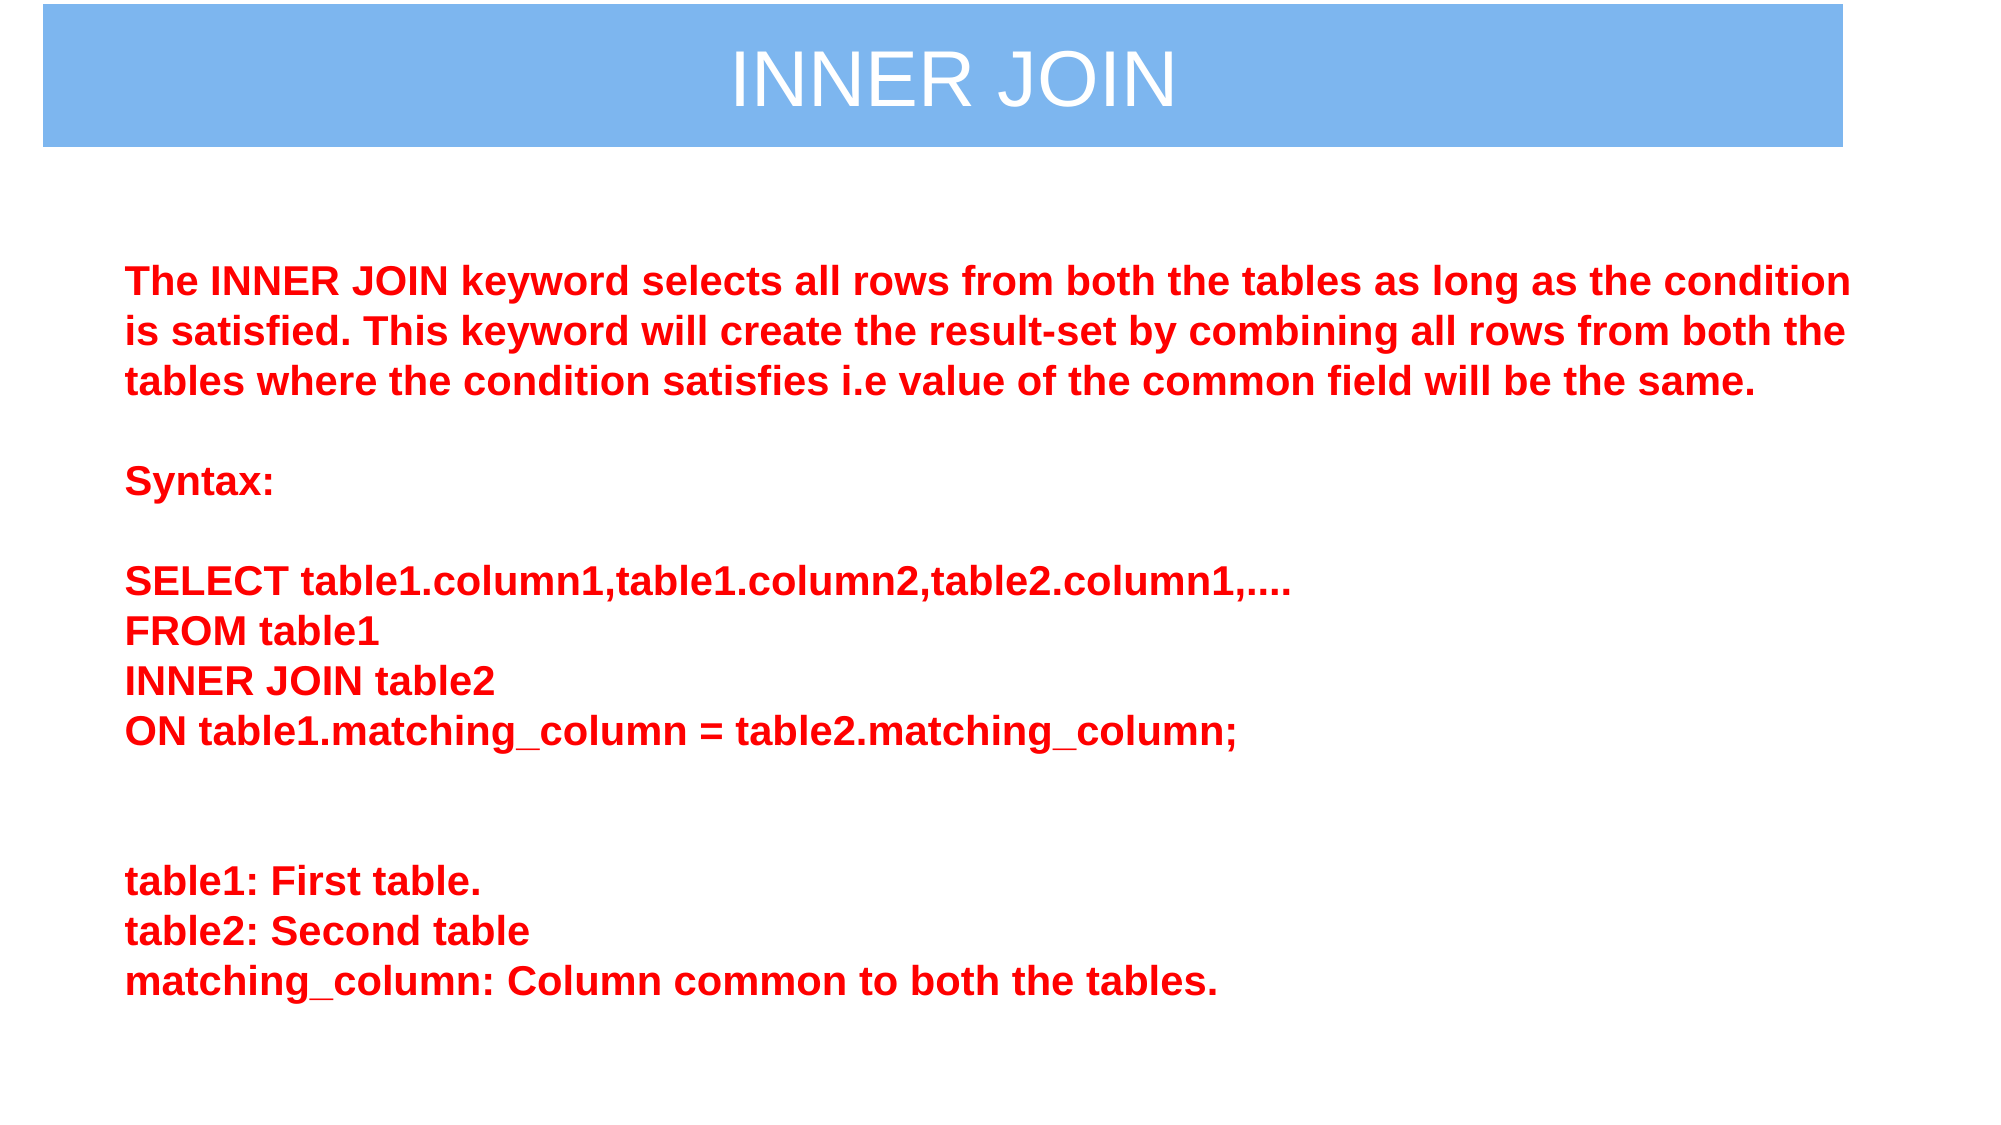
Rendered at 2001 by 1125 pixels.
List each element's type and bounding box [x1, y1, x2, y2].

text_box [57, 44, 1990, 1110]
